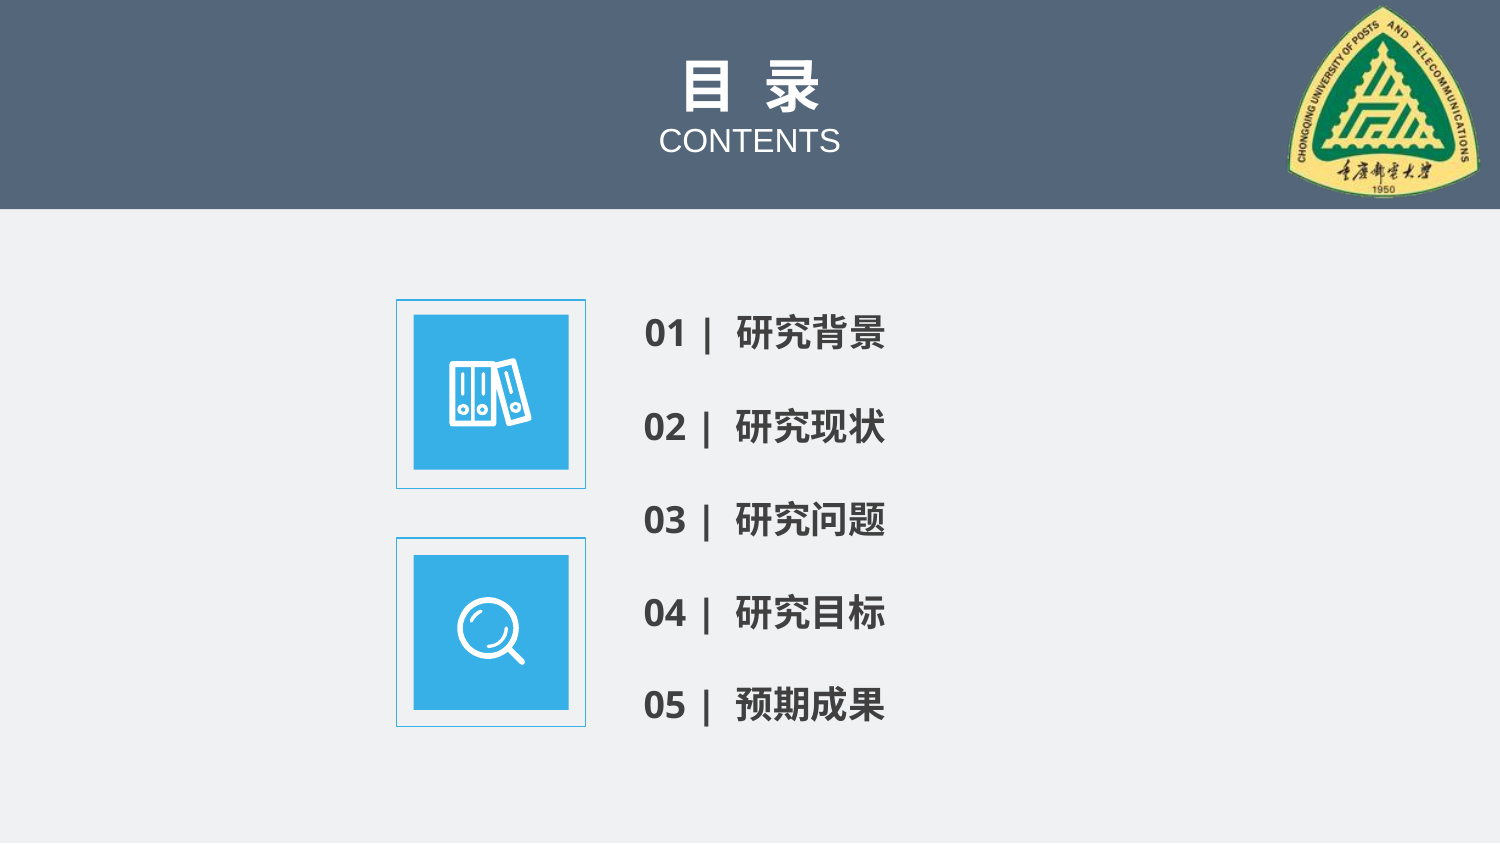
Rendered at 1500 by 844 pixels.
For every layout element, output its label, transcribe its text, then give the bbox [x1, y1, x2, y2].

text_box [395, 298, 588, 491]
text_box [412, 553, 571, 712]
text_box [449, 358, 532, 427]
text_box [412, 313, 571, 472]
text_box 05 | 预期成果 [643, 681, 990, 727]
text_box [0, 0, 1255, 211]
text_box [395, 536, 588, 729]
text_box 01 | 研究背景 [644, 308, 991, 354]
text_box 目 录 CONTENTS [608, 41, 892, 167]
text_box 04 | 研究目标 [643, 588, 990, 634]
text_box 03 | 研究问题 [643, 495, 990, 541]
picture [1260, 0, 1500, 226]
text_box 02 | 研究现状 [643, 402, 990, 448]
text_box [457, 597, 525, 665]
